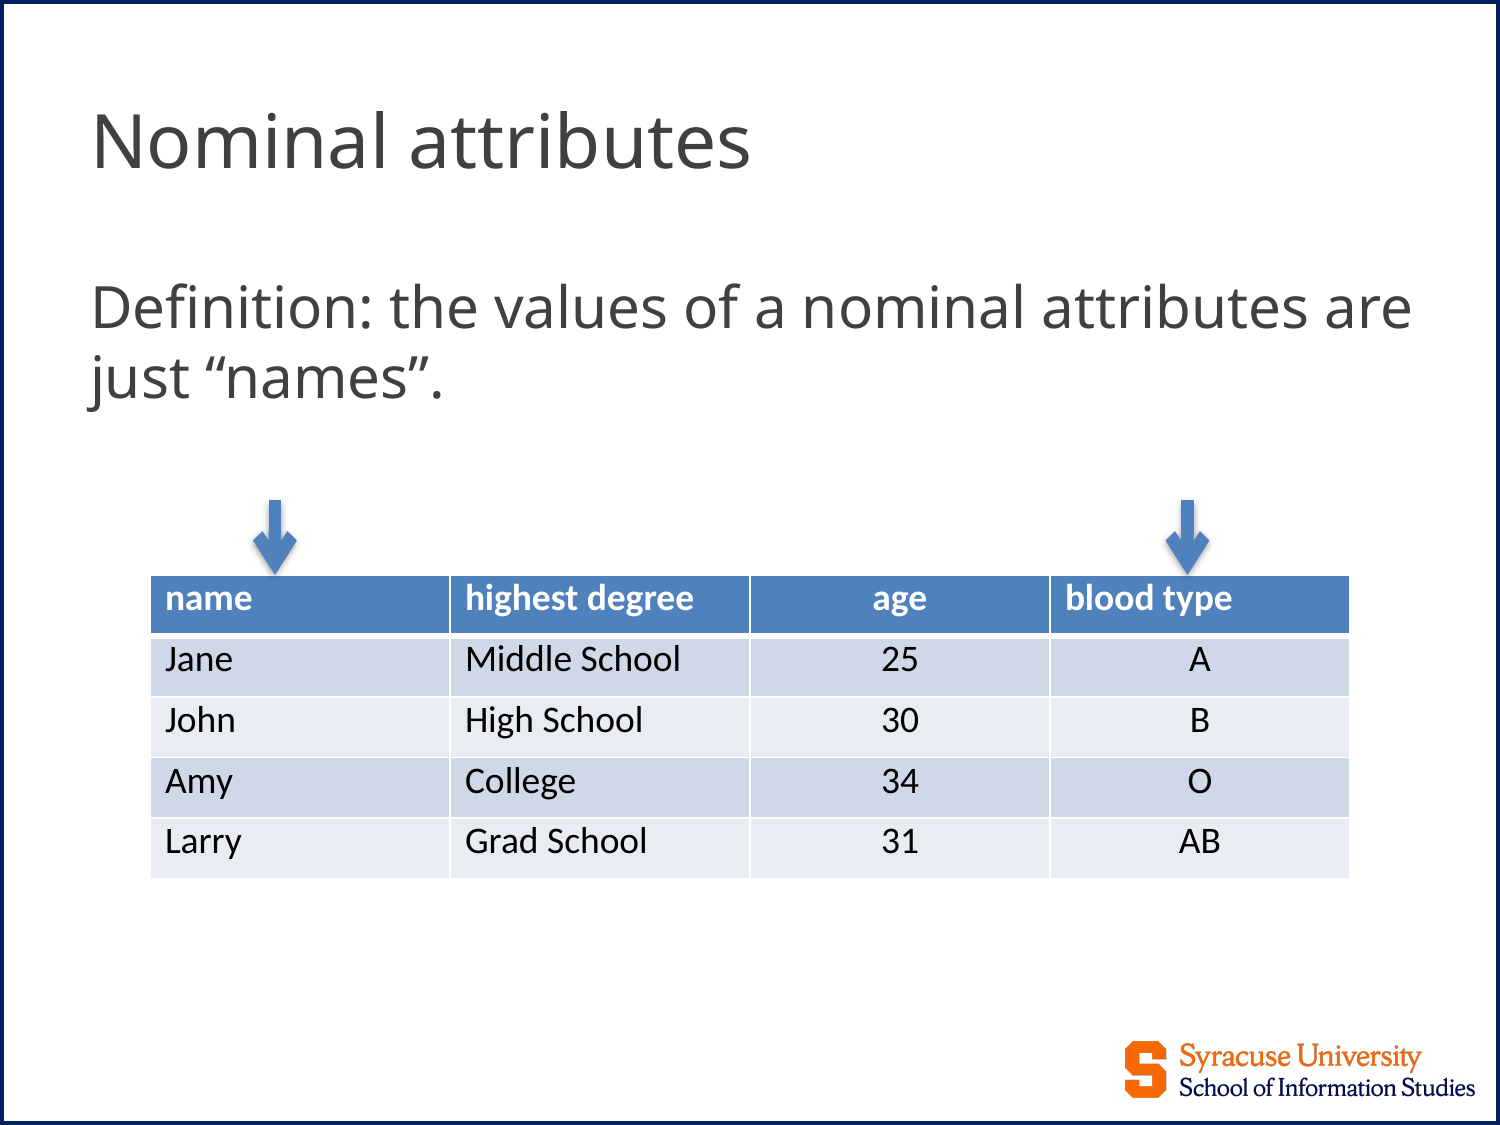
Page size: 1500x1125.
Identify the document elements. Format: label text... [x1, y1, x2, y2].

table_cell B [1051, 698, 1349, 757]
table_header highest degree [451, 576, 749, 633]
table_header name [151, 576, 449, 633]
picture [1125, 1041, 1475, 1098]
table_cell 31 [751, 819, 1049, 878]
table_cell Larry [151, 819, 449, 878]
table_cell John [151, 698, 449, 757]
table_cell O [1051, 758, 1349, 817]
table_cell 34 [751, 758, 1049, 817]
title Nominal attributes [75, 45, 1425, 233]
table_cell AB [1051, 819, 1349, 878]
list Definition: the values of a nominal attributes are just “names”. [75, 262, 1475, 500]
table_cell 30 [751, 698, 1049, 757]
table_cell A [1051, 639, 1349, 696]
table_cell High School [451, 698, 749, 757]
table_cell Grad School [451, 819, 749, 878]
table_cell Amy [151, 758, 449, 817]
table_cell Jane [151, 639, 449, 696]
table_cell College [451, 758, 749, 817]
table_header blood type [1051, 576, 1349, 633]
table_header age [751, 576, 1049, 633]
table_cell Middle School [451, 639, 749, 696]
table_cell 25 [751, 639, 1049, 696]
